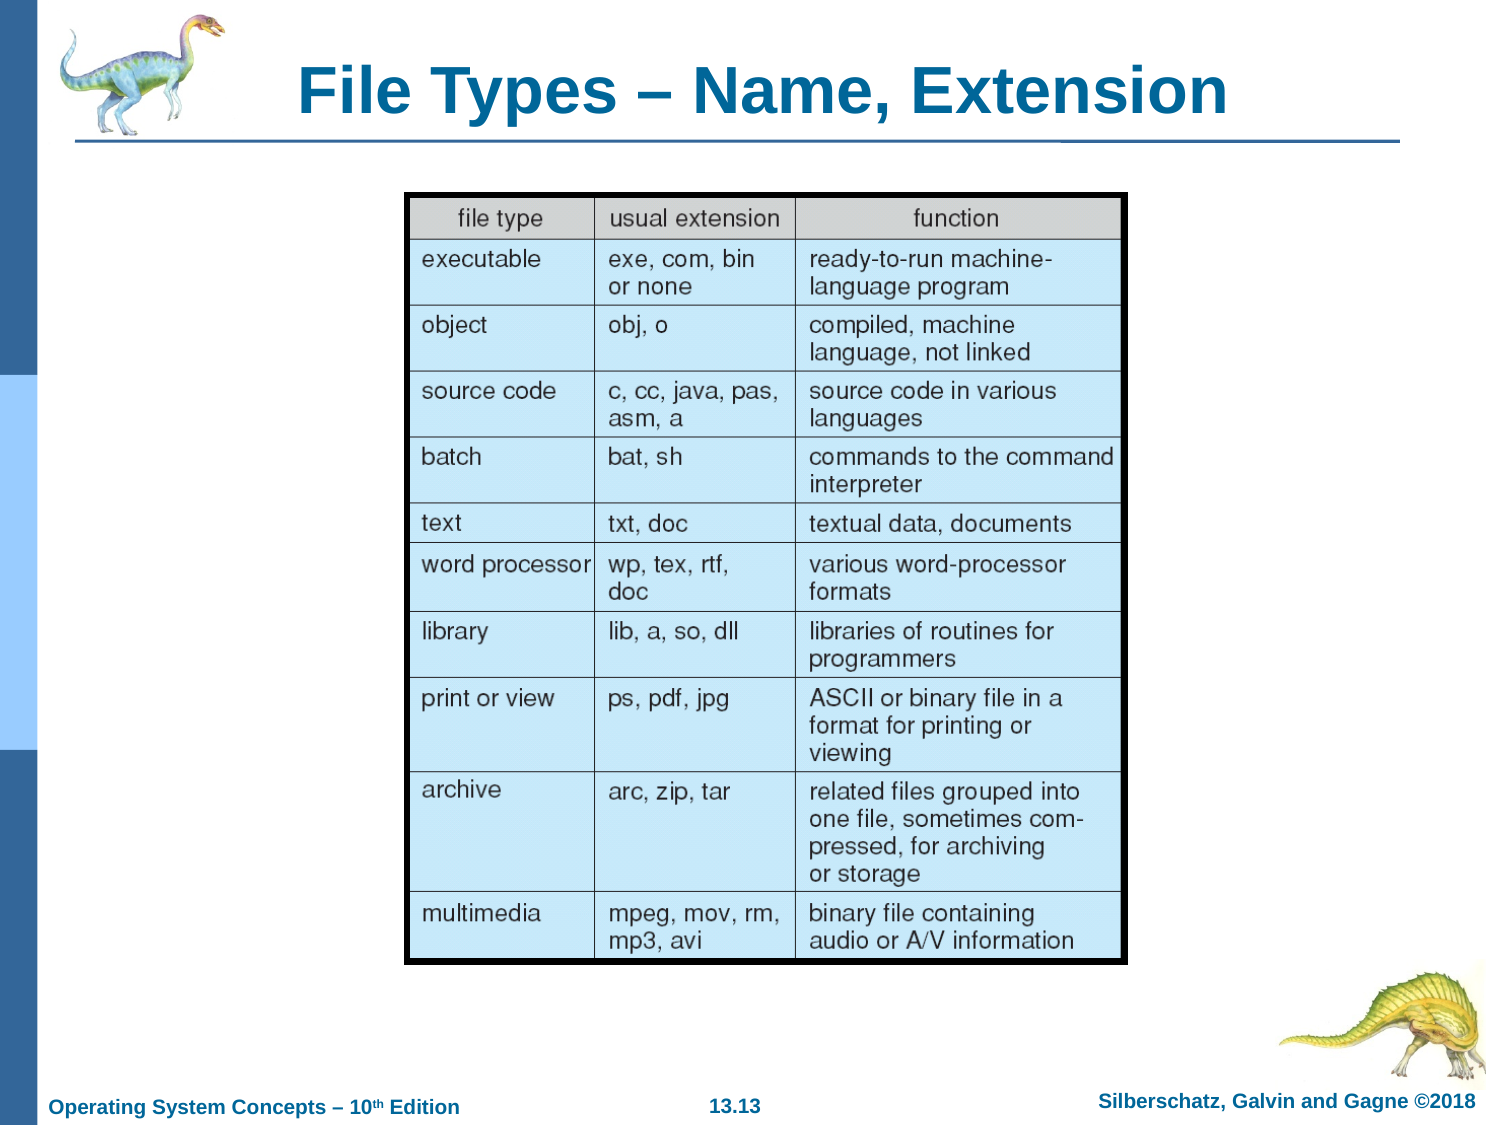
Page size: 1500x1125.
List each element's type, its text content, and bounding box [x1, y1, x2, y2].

picture [409, 198, 1122, 959]
title File Types – Name, Extension [122, 39, 1406, 134]
picture [46, 0, 243, 149]
picture [1275, 959, 1486, 1090]
